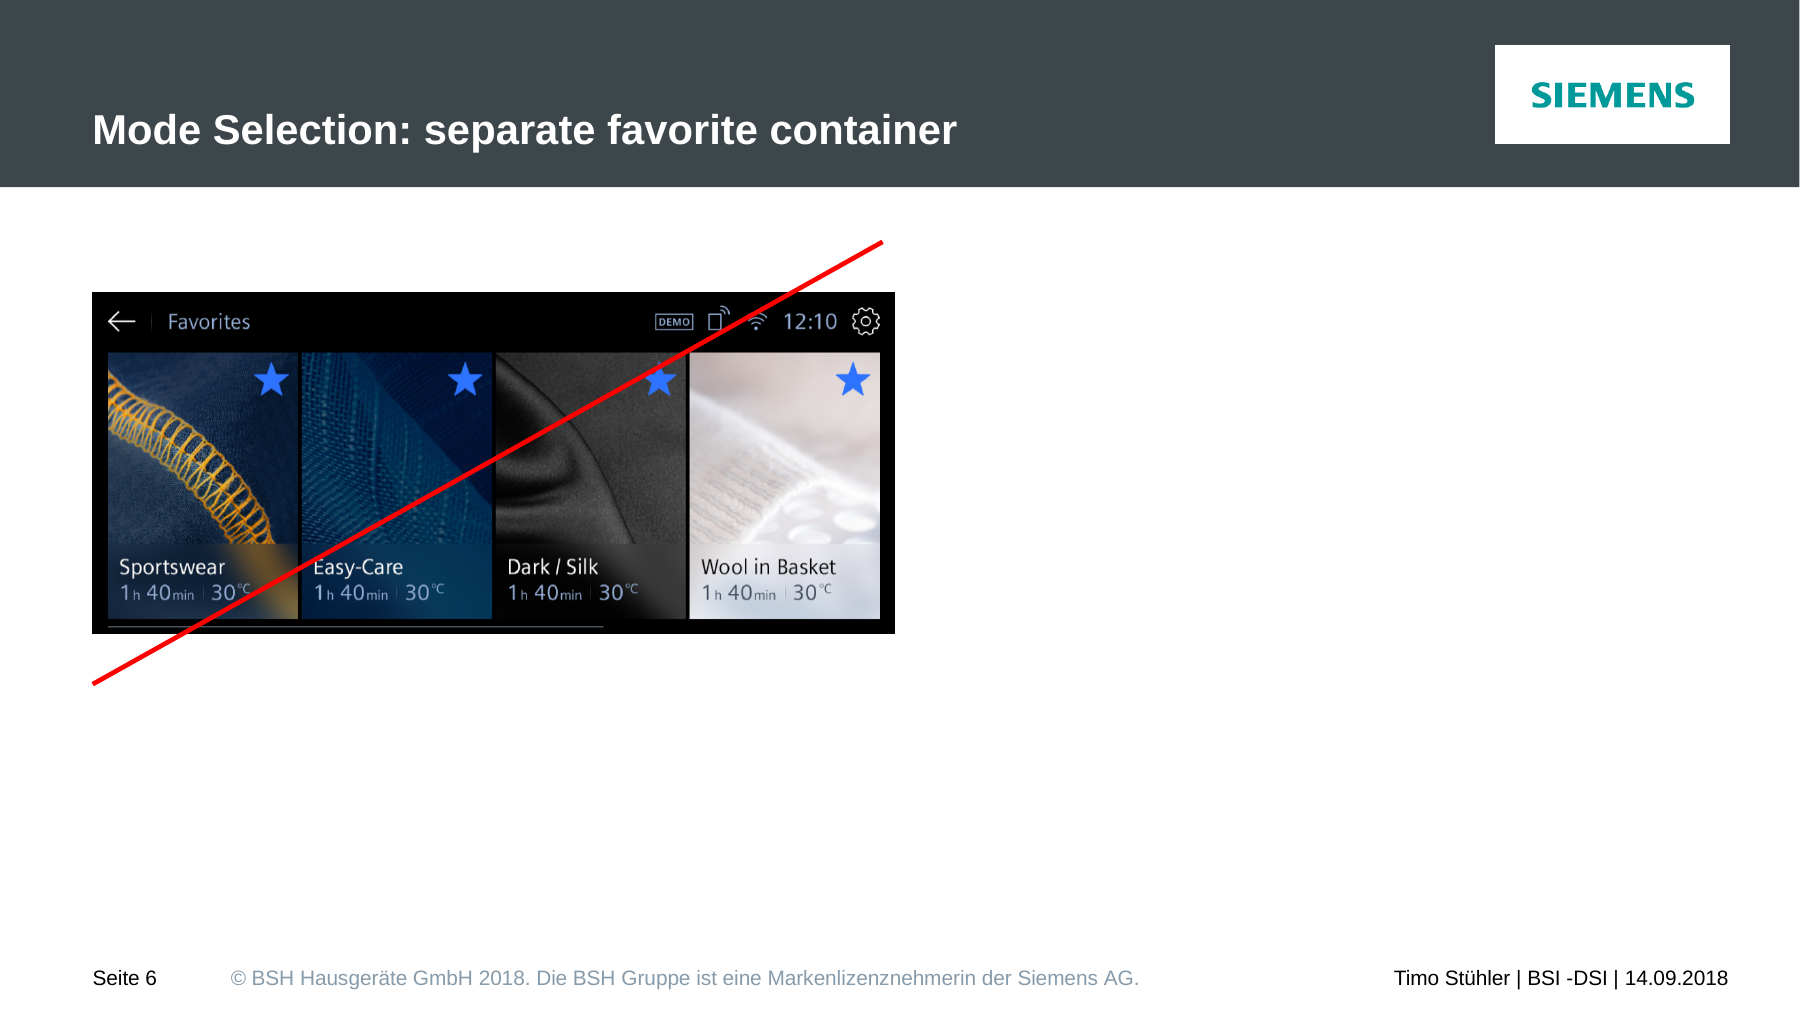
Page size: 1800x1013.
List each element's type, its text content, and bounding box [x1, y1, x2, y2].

picture [883, 292, 895, 634]
text_box Seite 6 [92, 961, 230, 1001]
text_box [92, 241, 883, 685]
text_box © BSH Hausgeräte GmbH 2018. Die BSH Gruppe ist eine Markenlizenznehmerin der Siemens AG. [230, 961, 1240, 1001]
text_box Timo Stühler | BSI -DSI | 14.09.2018 [1240, 961, 1729, 1001]
picture [1495, 45, 1730, 145]
title Mode Selection: separate favorite container [0, 0, 1800, 188]
